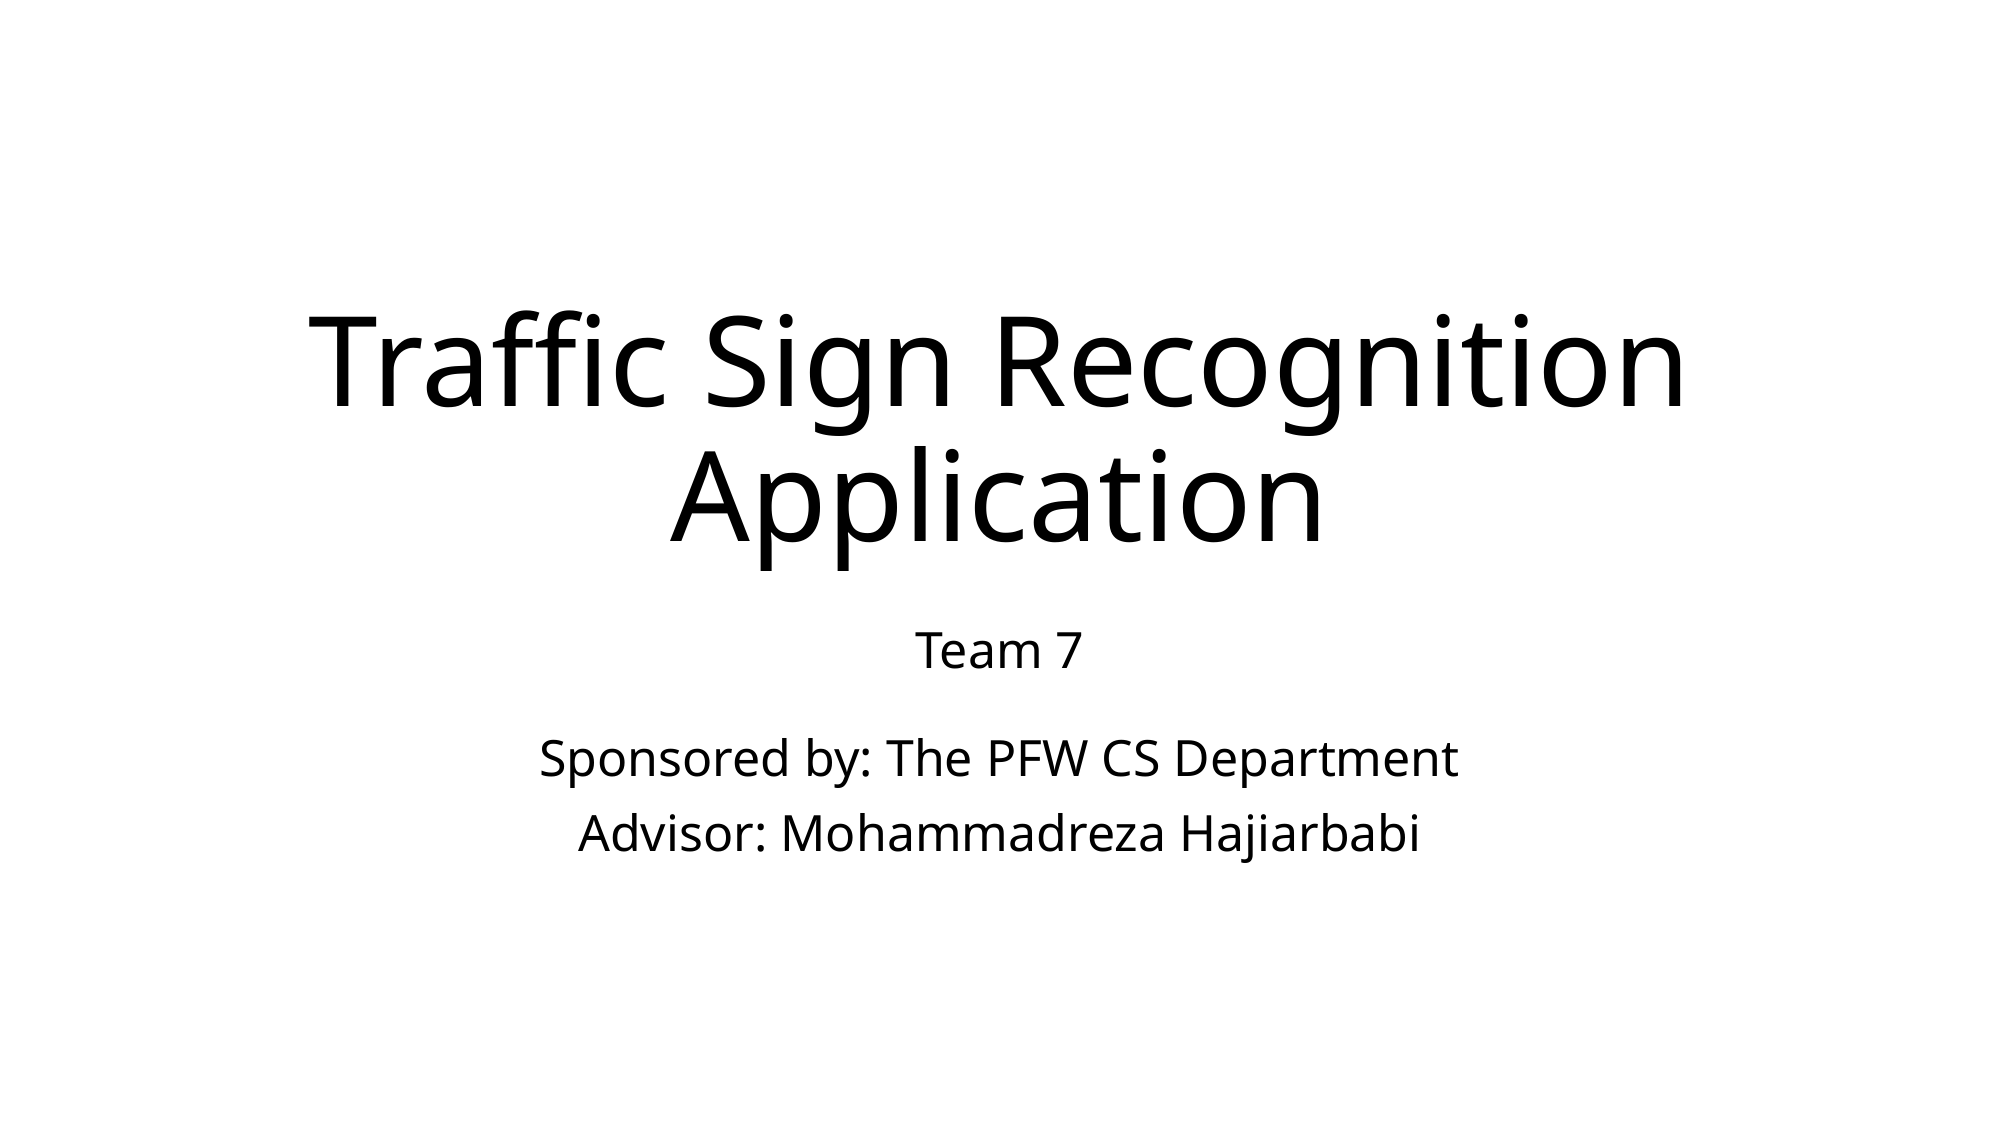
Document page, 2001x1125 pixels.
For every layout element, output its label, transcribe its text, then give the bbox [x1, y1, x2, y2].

title Traffic Sign Recognition Application [249, 184, 1750, 576]
subtitle Team 7 Sponsored by: The PFW CS Department Advisor: Mohammadreza Hajiarbabi [249, 617, 1750, 890]
